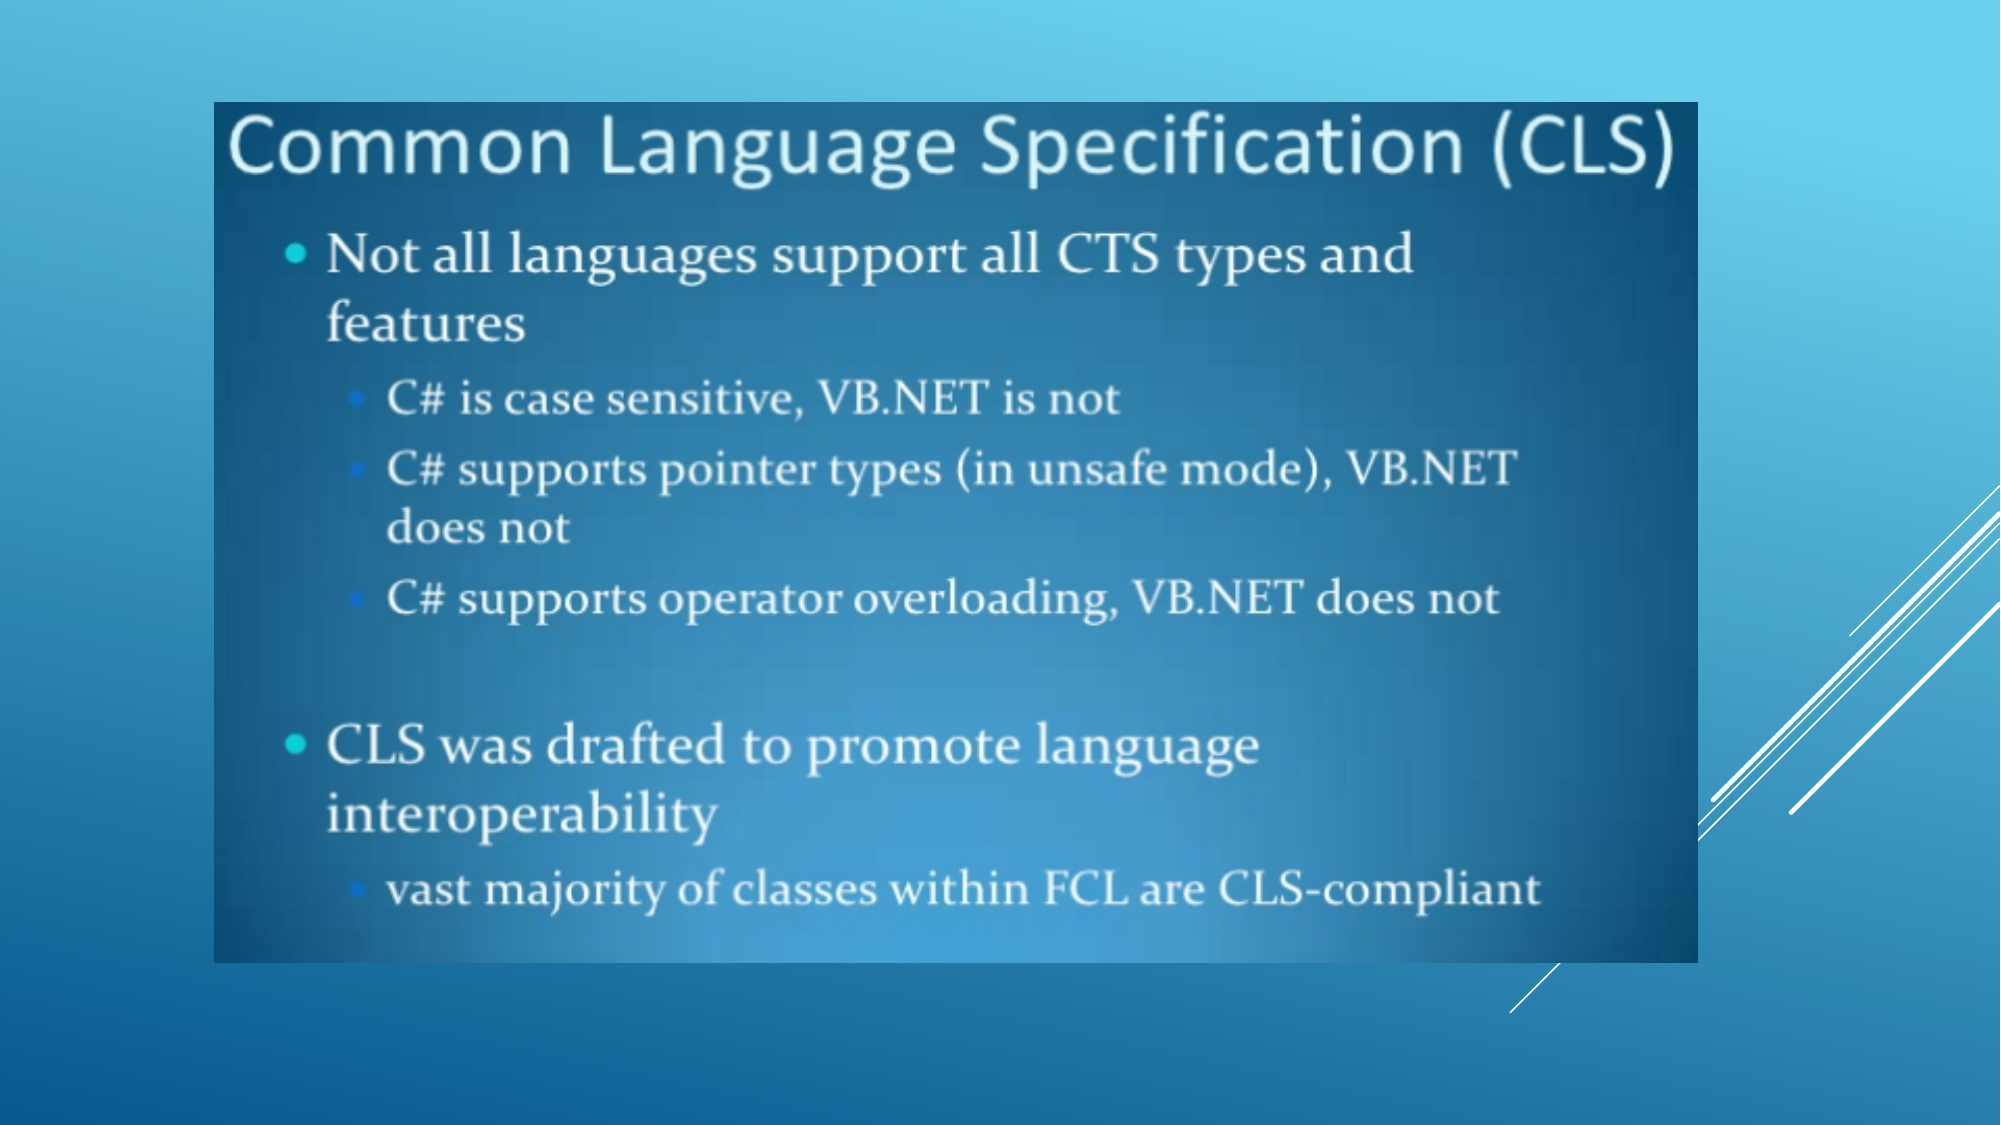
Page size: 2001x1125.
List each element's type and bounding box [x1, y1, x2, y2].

list [214, 101, 1698, 964]
